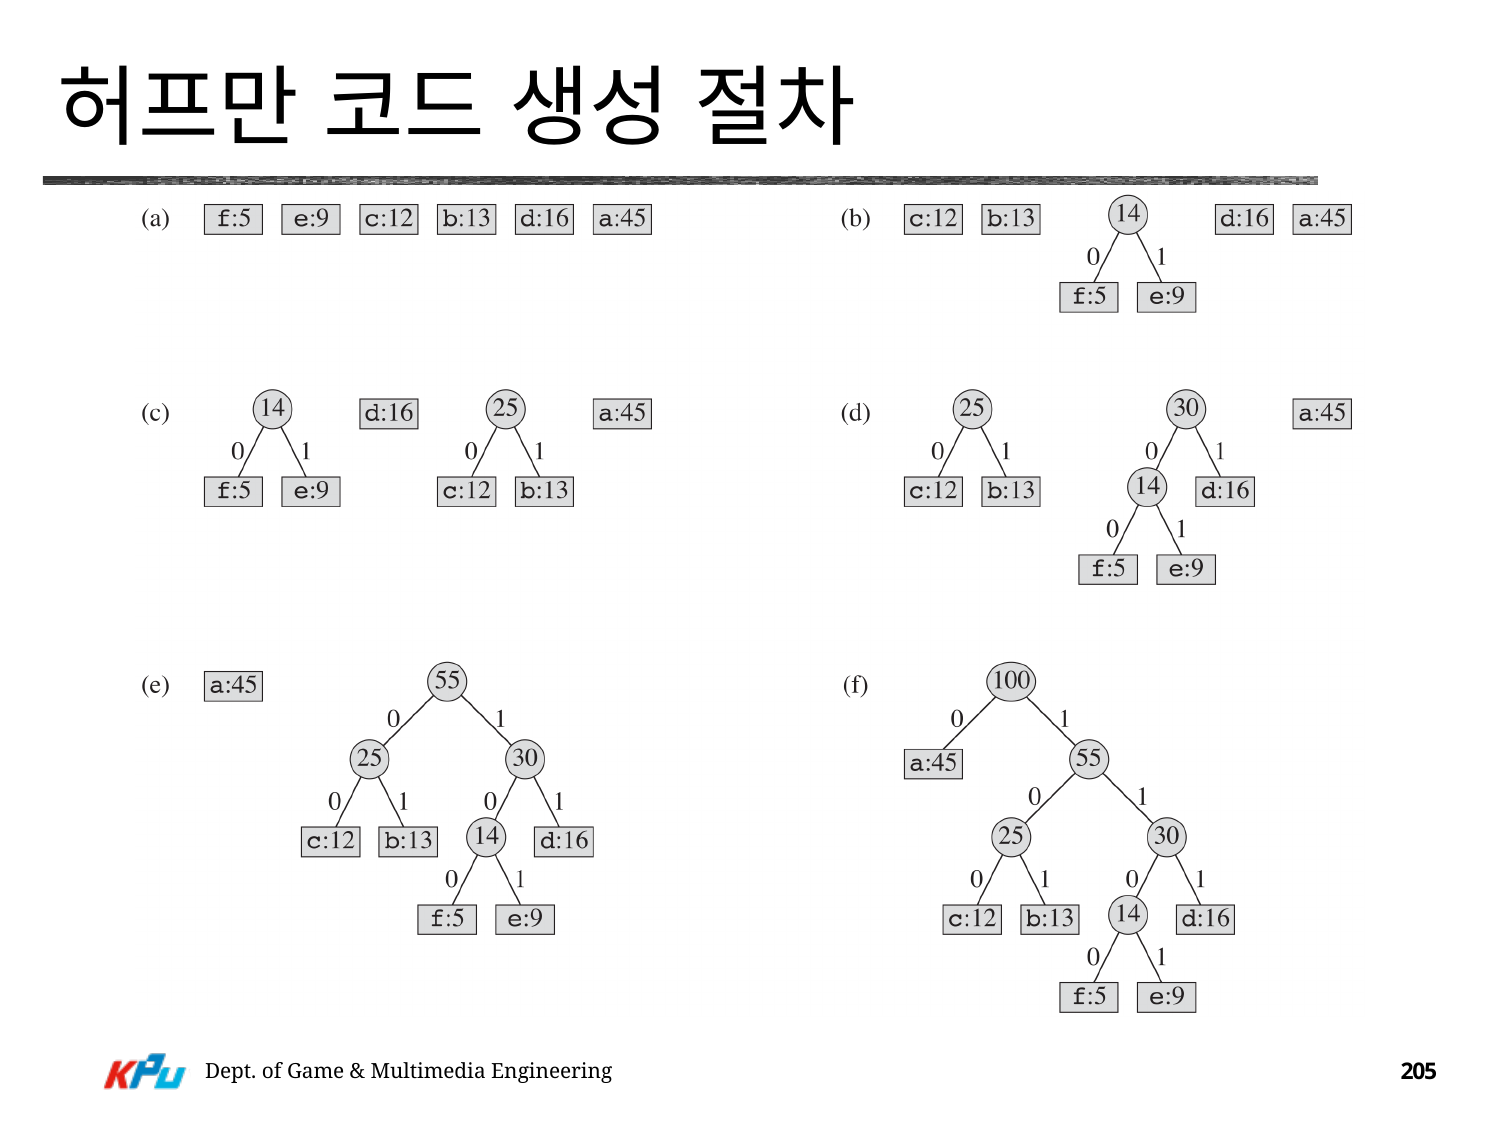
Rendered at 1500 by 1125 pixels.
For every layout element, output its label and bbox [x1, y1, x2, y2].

picture [135, 191, 1365, 1017]
footer [190, 1042, 879, 1103]
picture [92, 1030, 191, 1120]
title [42, 39, 1458, 182]
slide_number [1379, 1042, 1459, 1103]
